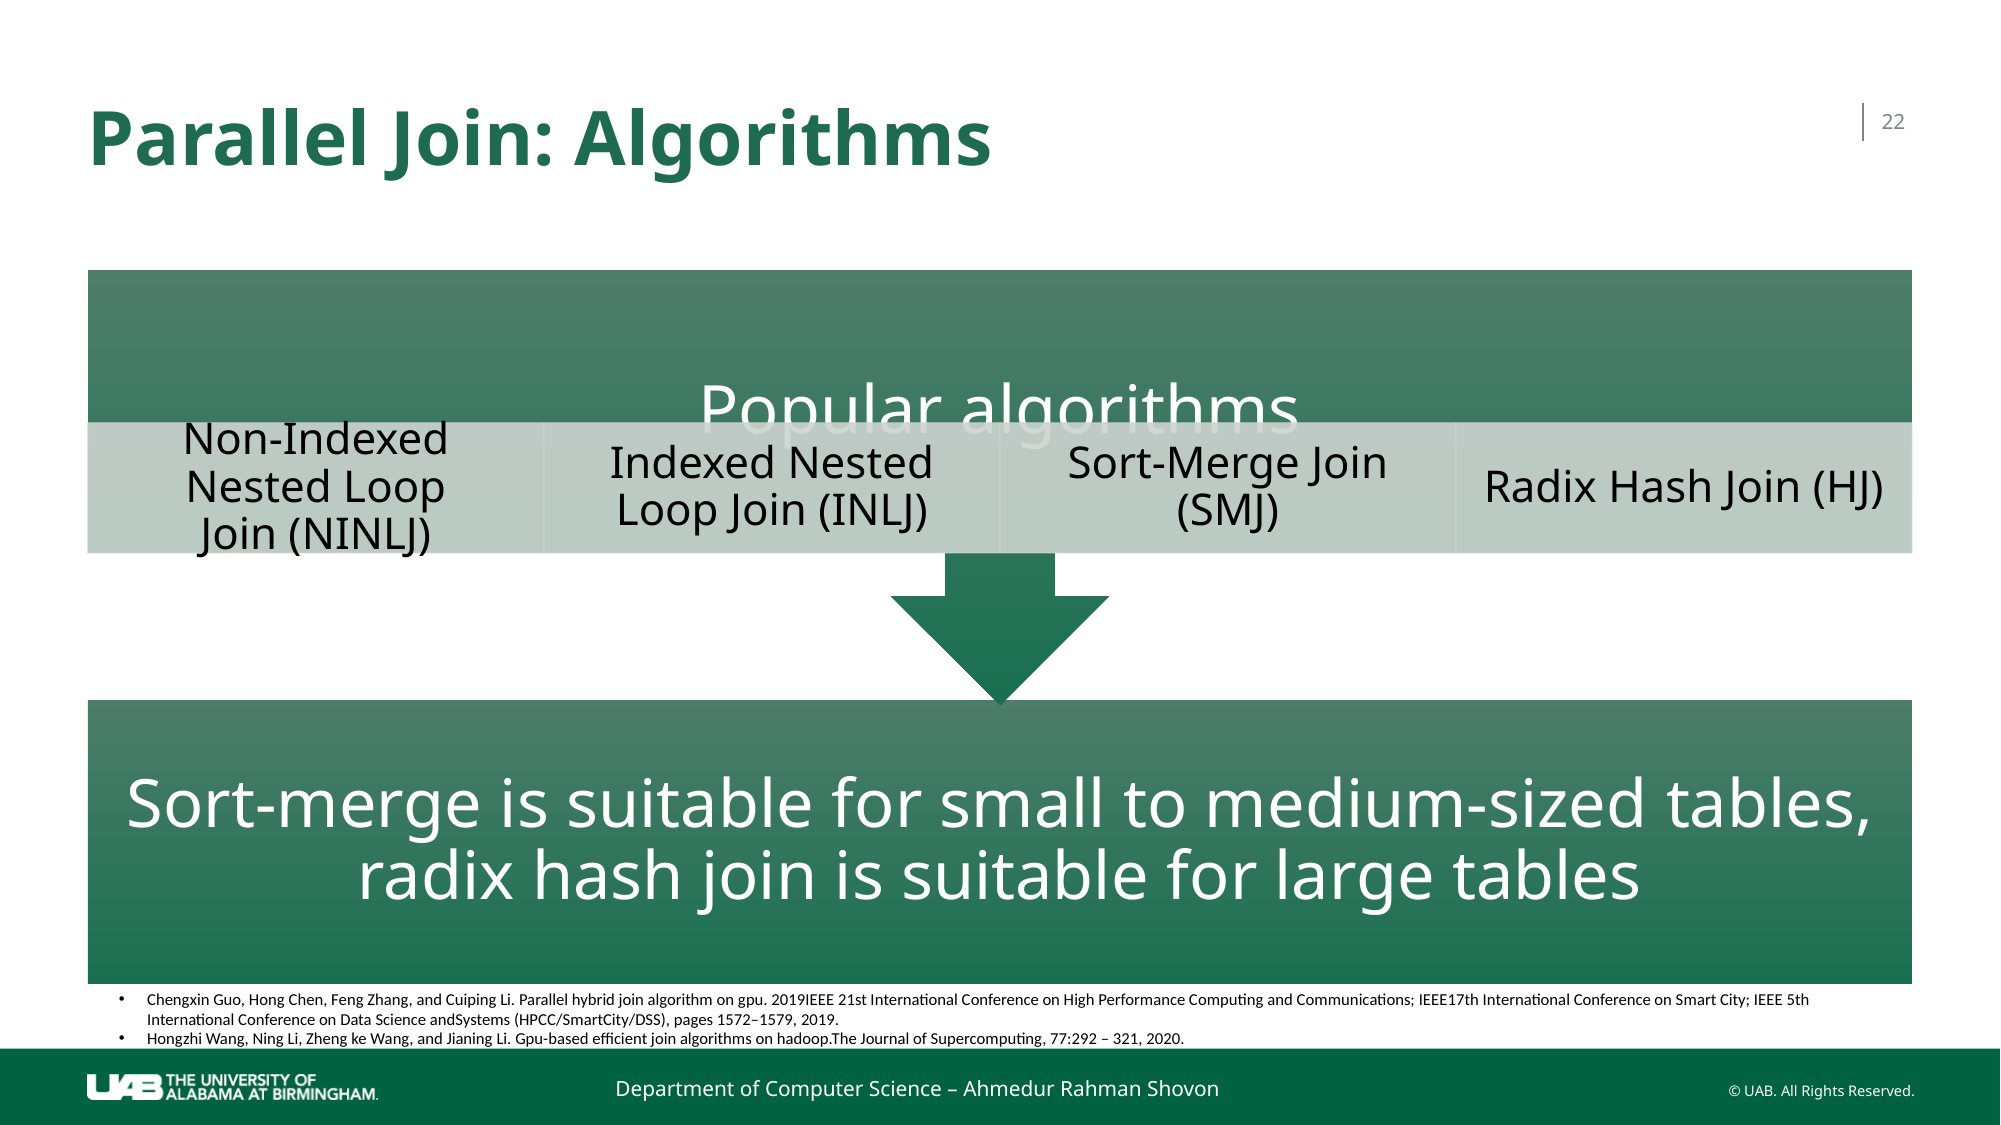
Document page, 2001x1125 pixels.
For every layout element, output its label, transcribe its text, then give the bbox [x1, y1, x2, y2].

picture [87, 1074, 378, 1100]
title Parallel Join: Algorithms [87, 78, 1833, 205]
slide_number 22 [1881, 93, 1932, 154]
footer Department of Computer Science – Ahmedur Rahman Shovon [615, 1066, 1677, 1101]
text_box Chengxin Guo, Hong Chen, Feng Zhang, and Cuiping Li. Parallel hybrid join algorithm on gpu. 2019IEEE 21st International Conference on High Performance Computing and Communications; IEEE17th International Conference on Smart City; IEEE 5th International Conference on Data Science andSystems (HPCC/SmartCity/DSS), pages 1572–1579, 2019. Hongzhi Wang, Ning Li, Zheng ke Wang, and Jianing Li. Gpu-based efficient join algorithms on hadoop.The Journal of Supercomputing, 77:292 – 321, 2020. [104, 984, 1883, 1056]
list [87, 269, 1913, 984]
